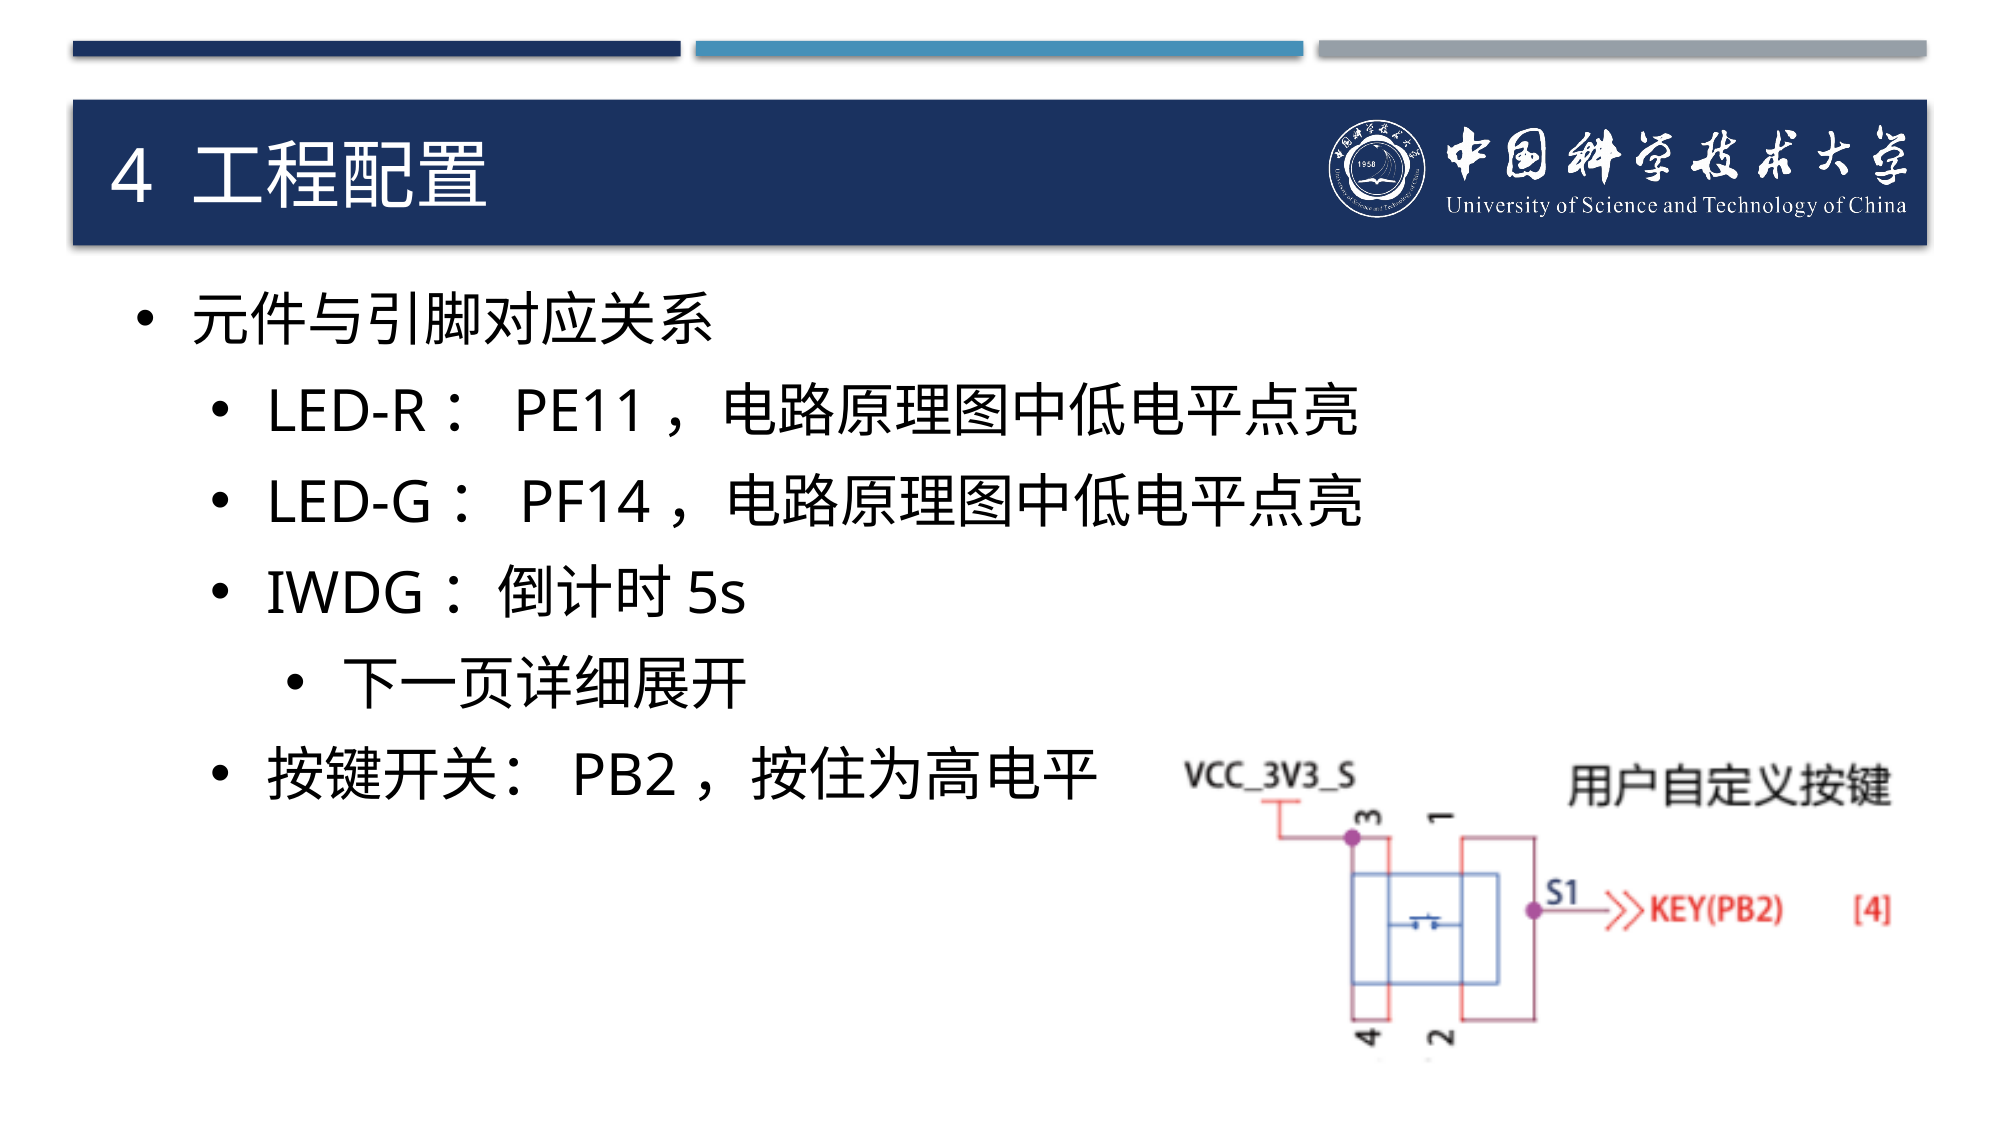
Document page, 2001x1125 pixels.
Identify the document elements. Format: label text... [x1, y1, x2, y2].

picture [1118, 700, 2000, 1125]
title 4 工程配置 [95, 91, 1905, 255]
text_box 元件与引脚对应关系 LED-R：PE11，电路原理图中低电平点亮 LED-G：PF14，电路原理图中低电平点亮 IWDG：倒计时5s 下一页详细展开 按键开关：PB2，按住为高电平 [120, 254, 1930, 815]
picture [1905, 117, 1916, 221]
